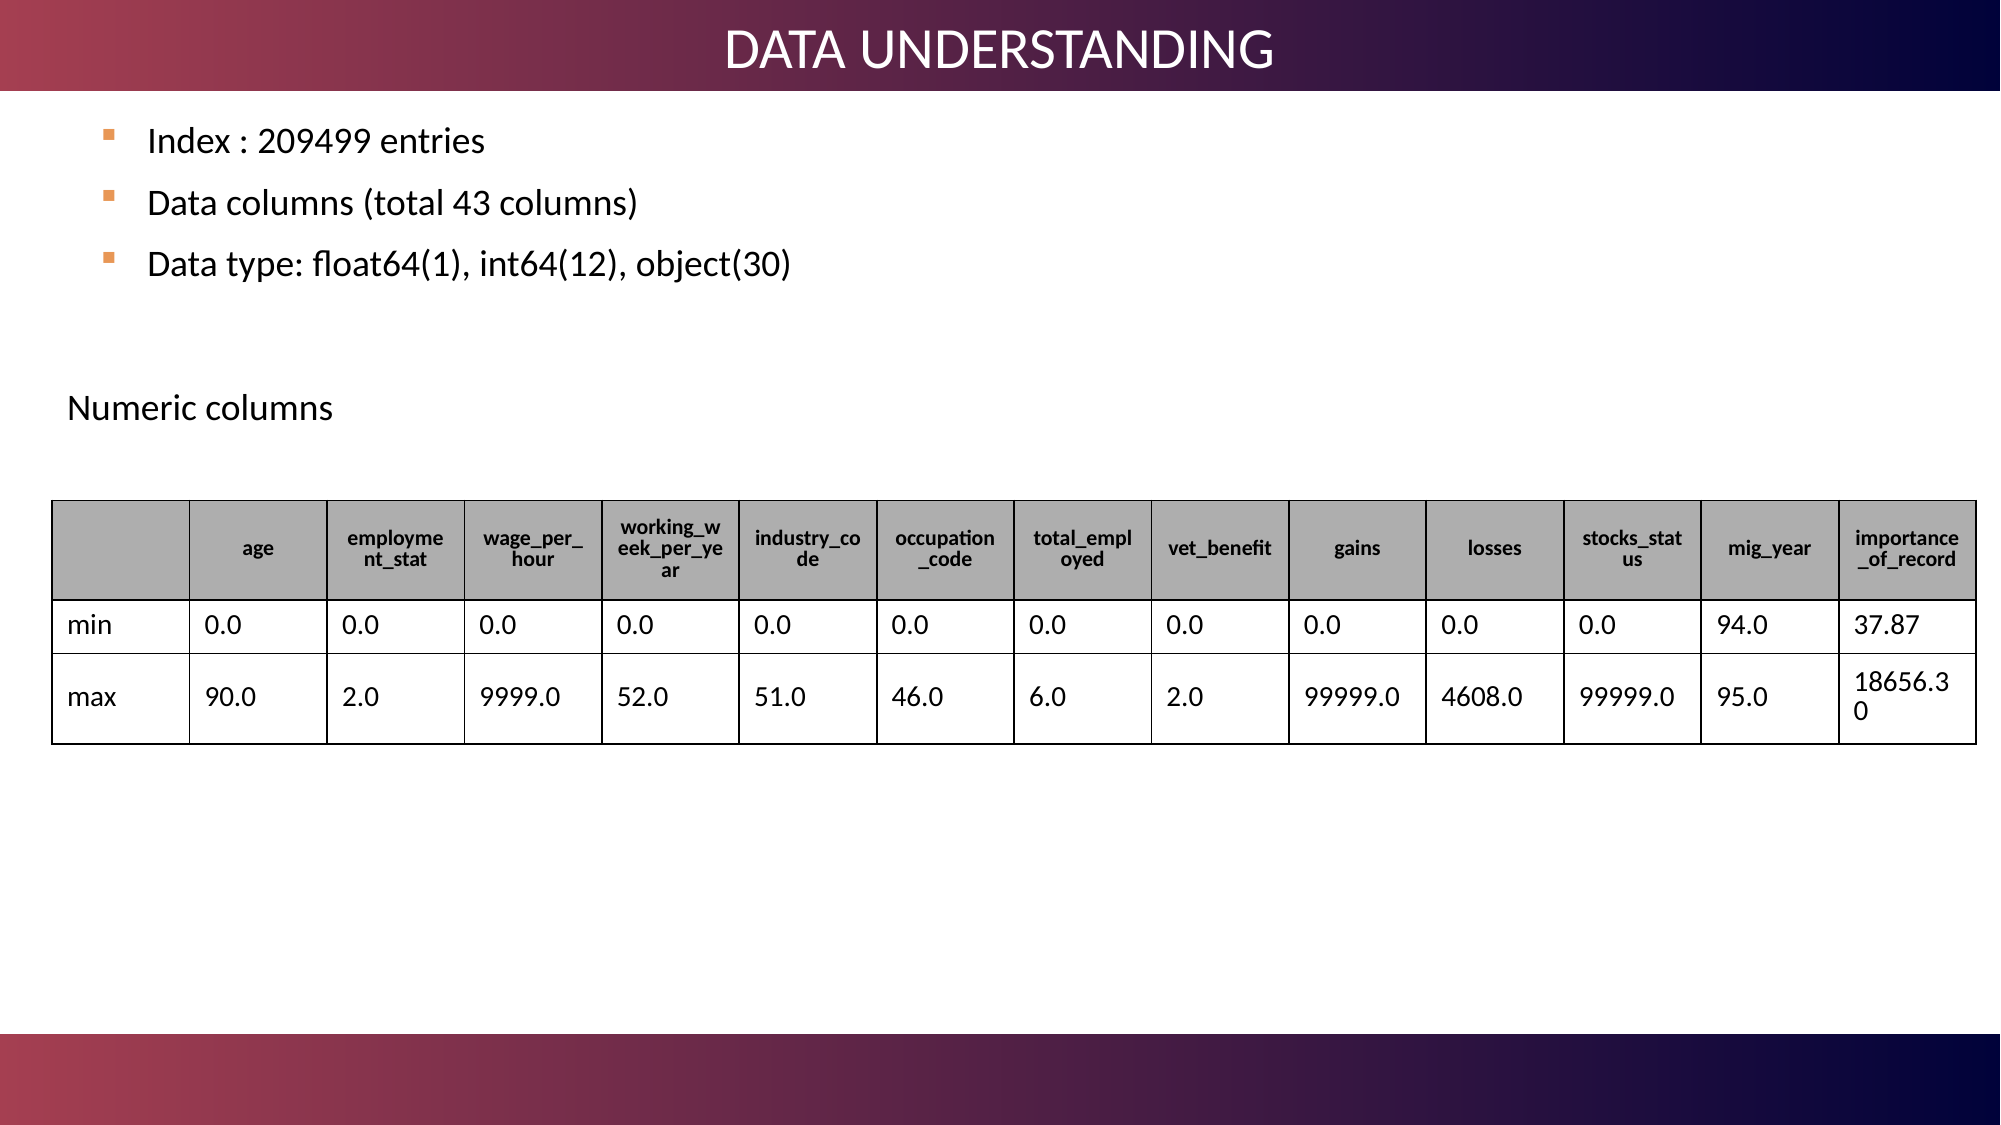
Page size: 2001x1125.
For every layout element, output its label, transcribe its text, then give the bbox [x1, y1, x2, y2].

table_cell 37.87 [1840, 601, 1975, 653]
table_cell 0.0 [465, 601, 601, 653]
table_cell min [53, 601, 189, 653]
table_cell 0.0 [190, 601, 326, 653]
table_cell 0.0 [878, 601, 1013, 653]
table_header stocks_status [1565, 501, 1700, 599]
table_cell 0.0 [603, 601, 738, 653]
text_box DATA UNDERSTANDING [0, 0, 2000, 92]
table_header total_employed [1015, 501, 1151, 599]
table_cell 0.0 [740, 601, 876, 653]
table_header occupation_code [878, 501, 1013, 599]
table_header mig_year [1702, 501, 1838, 599]
table_cell 46.0 [878, 654, 1013, 743]
text_box [0, 1033, 2000, 1125]
table_cell 0.0 [1152, 601, 1288, 653]
table_cell 9999.0 [465, 654, 601, 743]
table_cell 0.0 [1427, 601, 1563, 653]
table_cell 18656.30 [1840, 654, 1975, 743]
table_header importance_of_record [1840, 501, 1975, 599]
table_header industry_code [740, 501, 876, 599]
list Index : 209499 entries Data columns (total 43 columns) Data type: float64(1), int64(12), object(30) [85, 114, 937, 358]
table_header vet_benefit [1152, 501, 1288, 599]
text_box Numeric columns [52, 380, 364, 435]
table_cell 99999.0 [1565, 654, 1700, 743]
table_header wage_per_hour [465, 501, 601, 599]
table_cell 99999.0 [1290, 654, 1425, 743]
table_cell 6.0 [1015, 654, 1151, 743]
table_header working_week_per_year [603, 501, 738, 599]
table_cell 94.0 [1702, 601, 1838, 653]
table_header gains [1290, 501, 1425, 599]
table_cell 4608.0 [1427, 654, 1563, 743]
table_cell 0.0 [1015, 601, 1151, 653]
table_cell 0.0 [328, 601, 464, 653]
table_cell 52.0 [603, 654, 738, 743]
table_cell max [53, 654, 189, 743]
table_cell 0.0 [1290, 601, 1425, 653]
table_cell 0.0 [1565, 601, 1700, 653]
table_cell 95.0 [1702, 654, 1838, 743]
table_header losses [1427, 501, 1563, 599]
table_cell 51.0 [740, 654, 876, 743]
table_header employment_stat [328, 501, 464, 599]
table_cell 2.0 [328, 654, 464, 743]
table_header age [190, 501, 326, 599]
table_cell 90.0 [190, 654, 326, 743]
table_cell 2.0 [1152, 654, 1288, 743]
table_header [53, 501, 189, 599]
